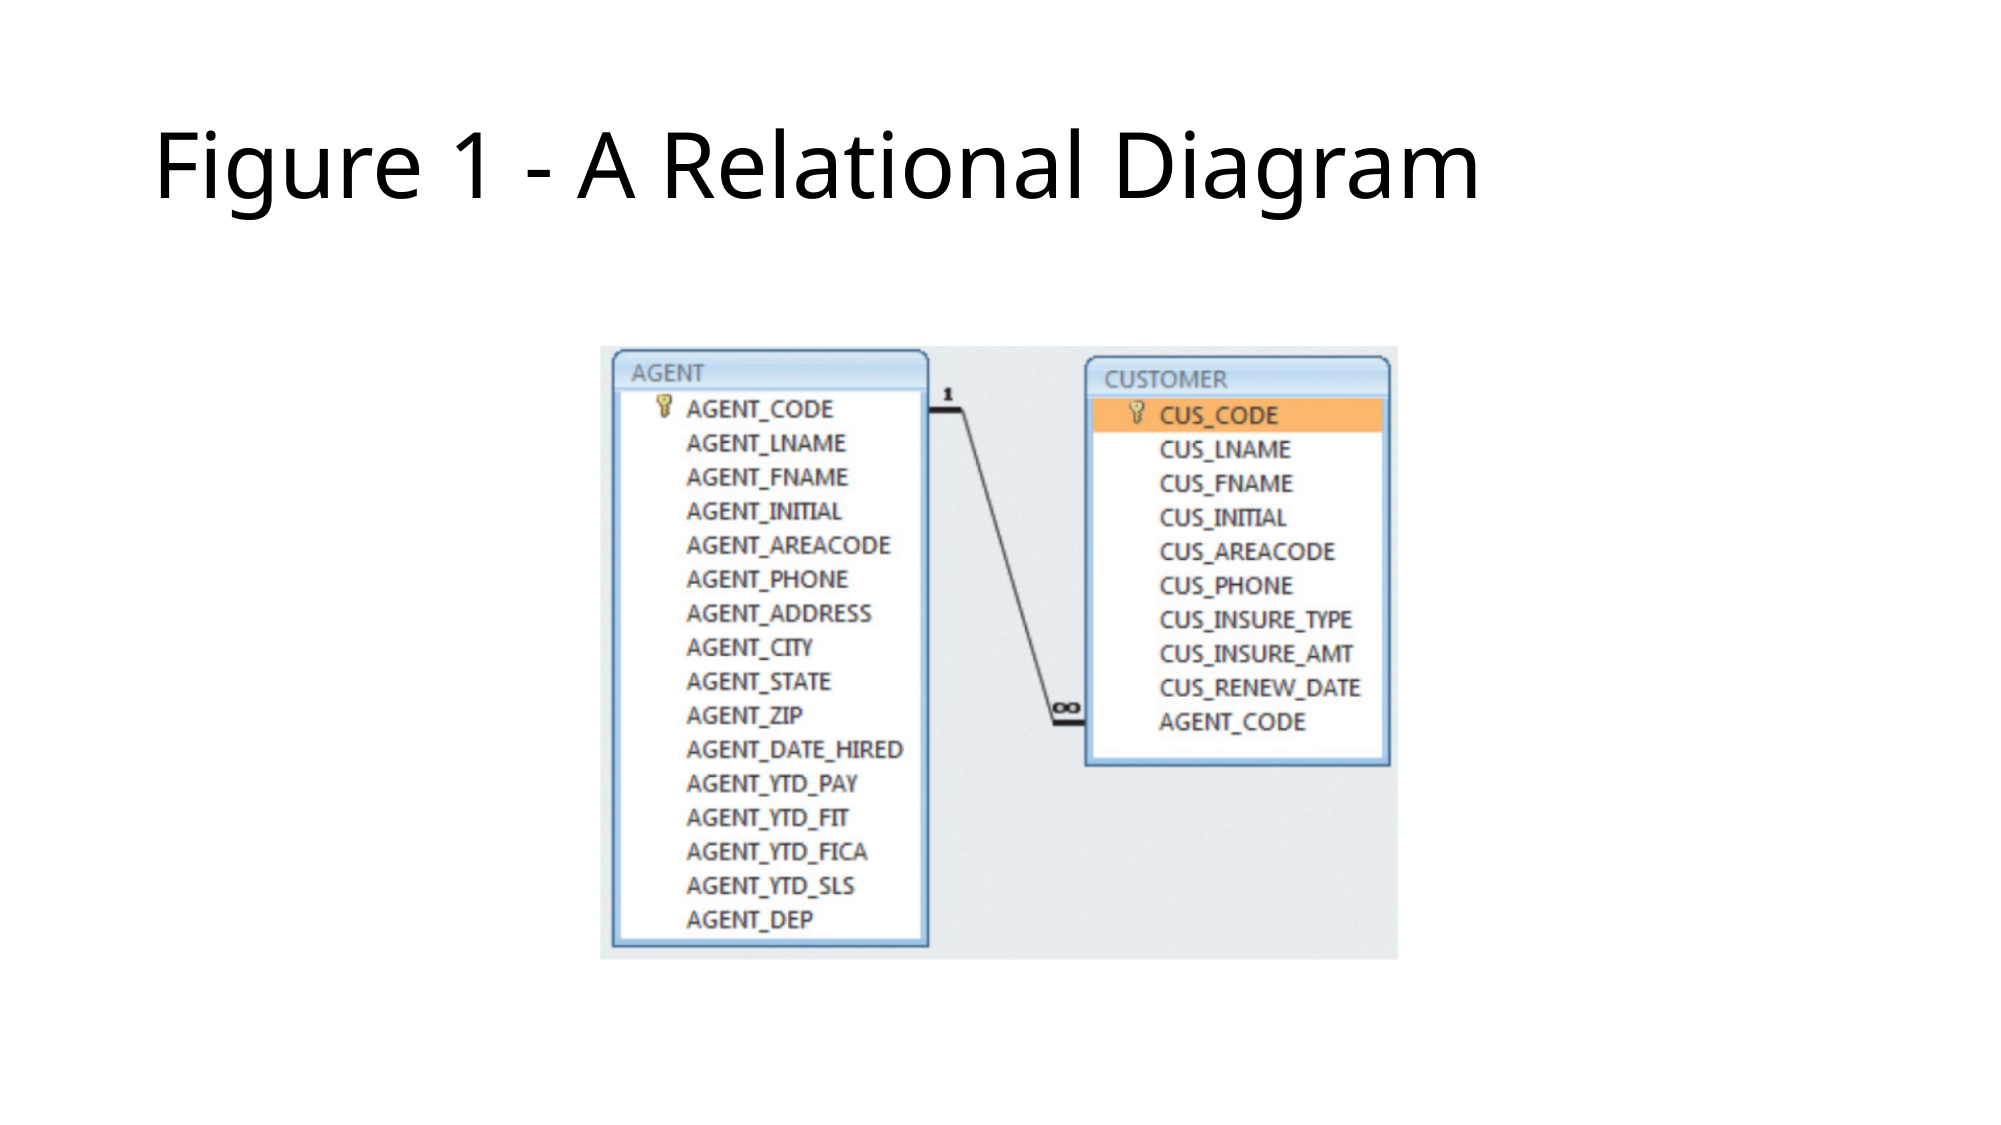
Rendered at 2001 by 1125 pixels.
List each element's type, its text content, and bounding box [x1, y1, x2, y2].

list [596, 346, 1404, 966]
title Figure 1 - A Relational Diagram [137, 59, 1863, 278]
